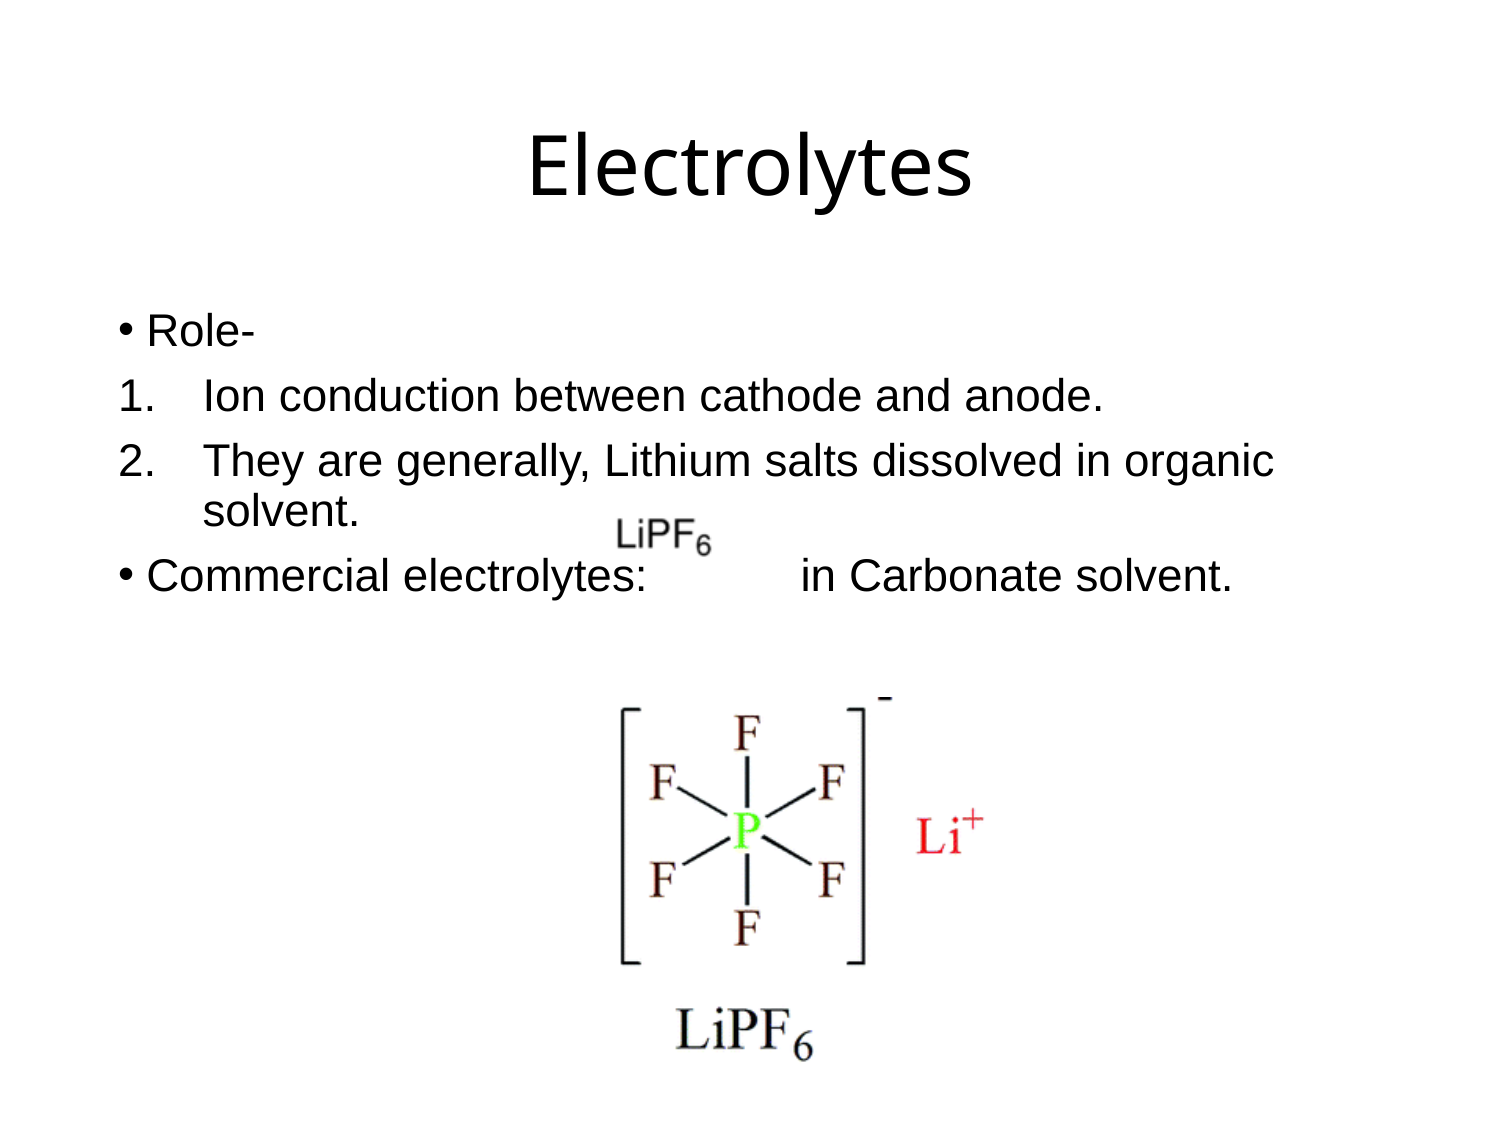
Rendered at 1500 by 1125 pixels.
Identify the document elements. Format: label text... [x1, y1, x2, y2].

picture [607, 506, 721, 565]
list Role- Ion conduction between cathode and anode. They are generally, Lithium salts dissolved in organic solvent. Commercial electrolytes: in Carbonate solvent. [103, 299, 1397, 1014]
picture [607, 696, 1032, 1065]
title Electrolytes [103, 59, 1397, 278]
